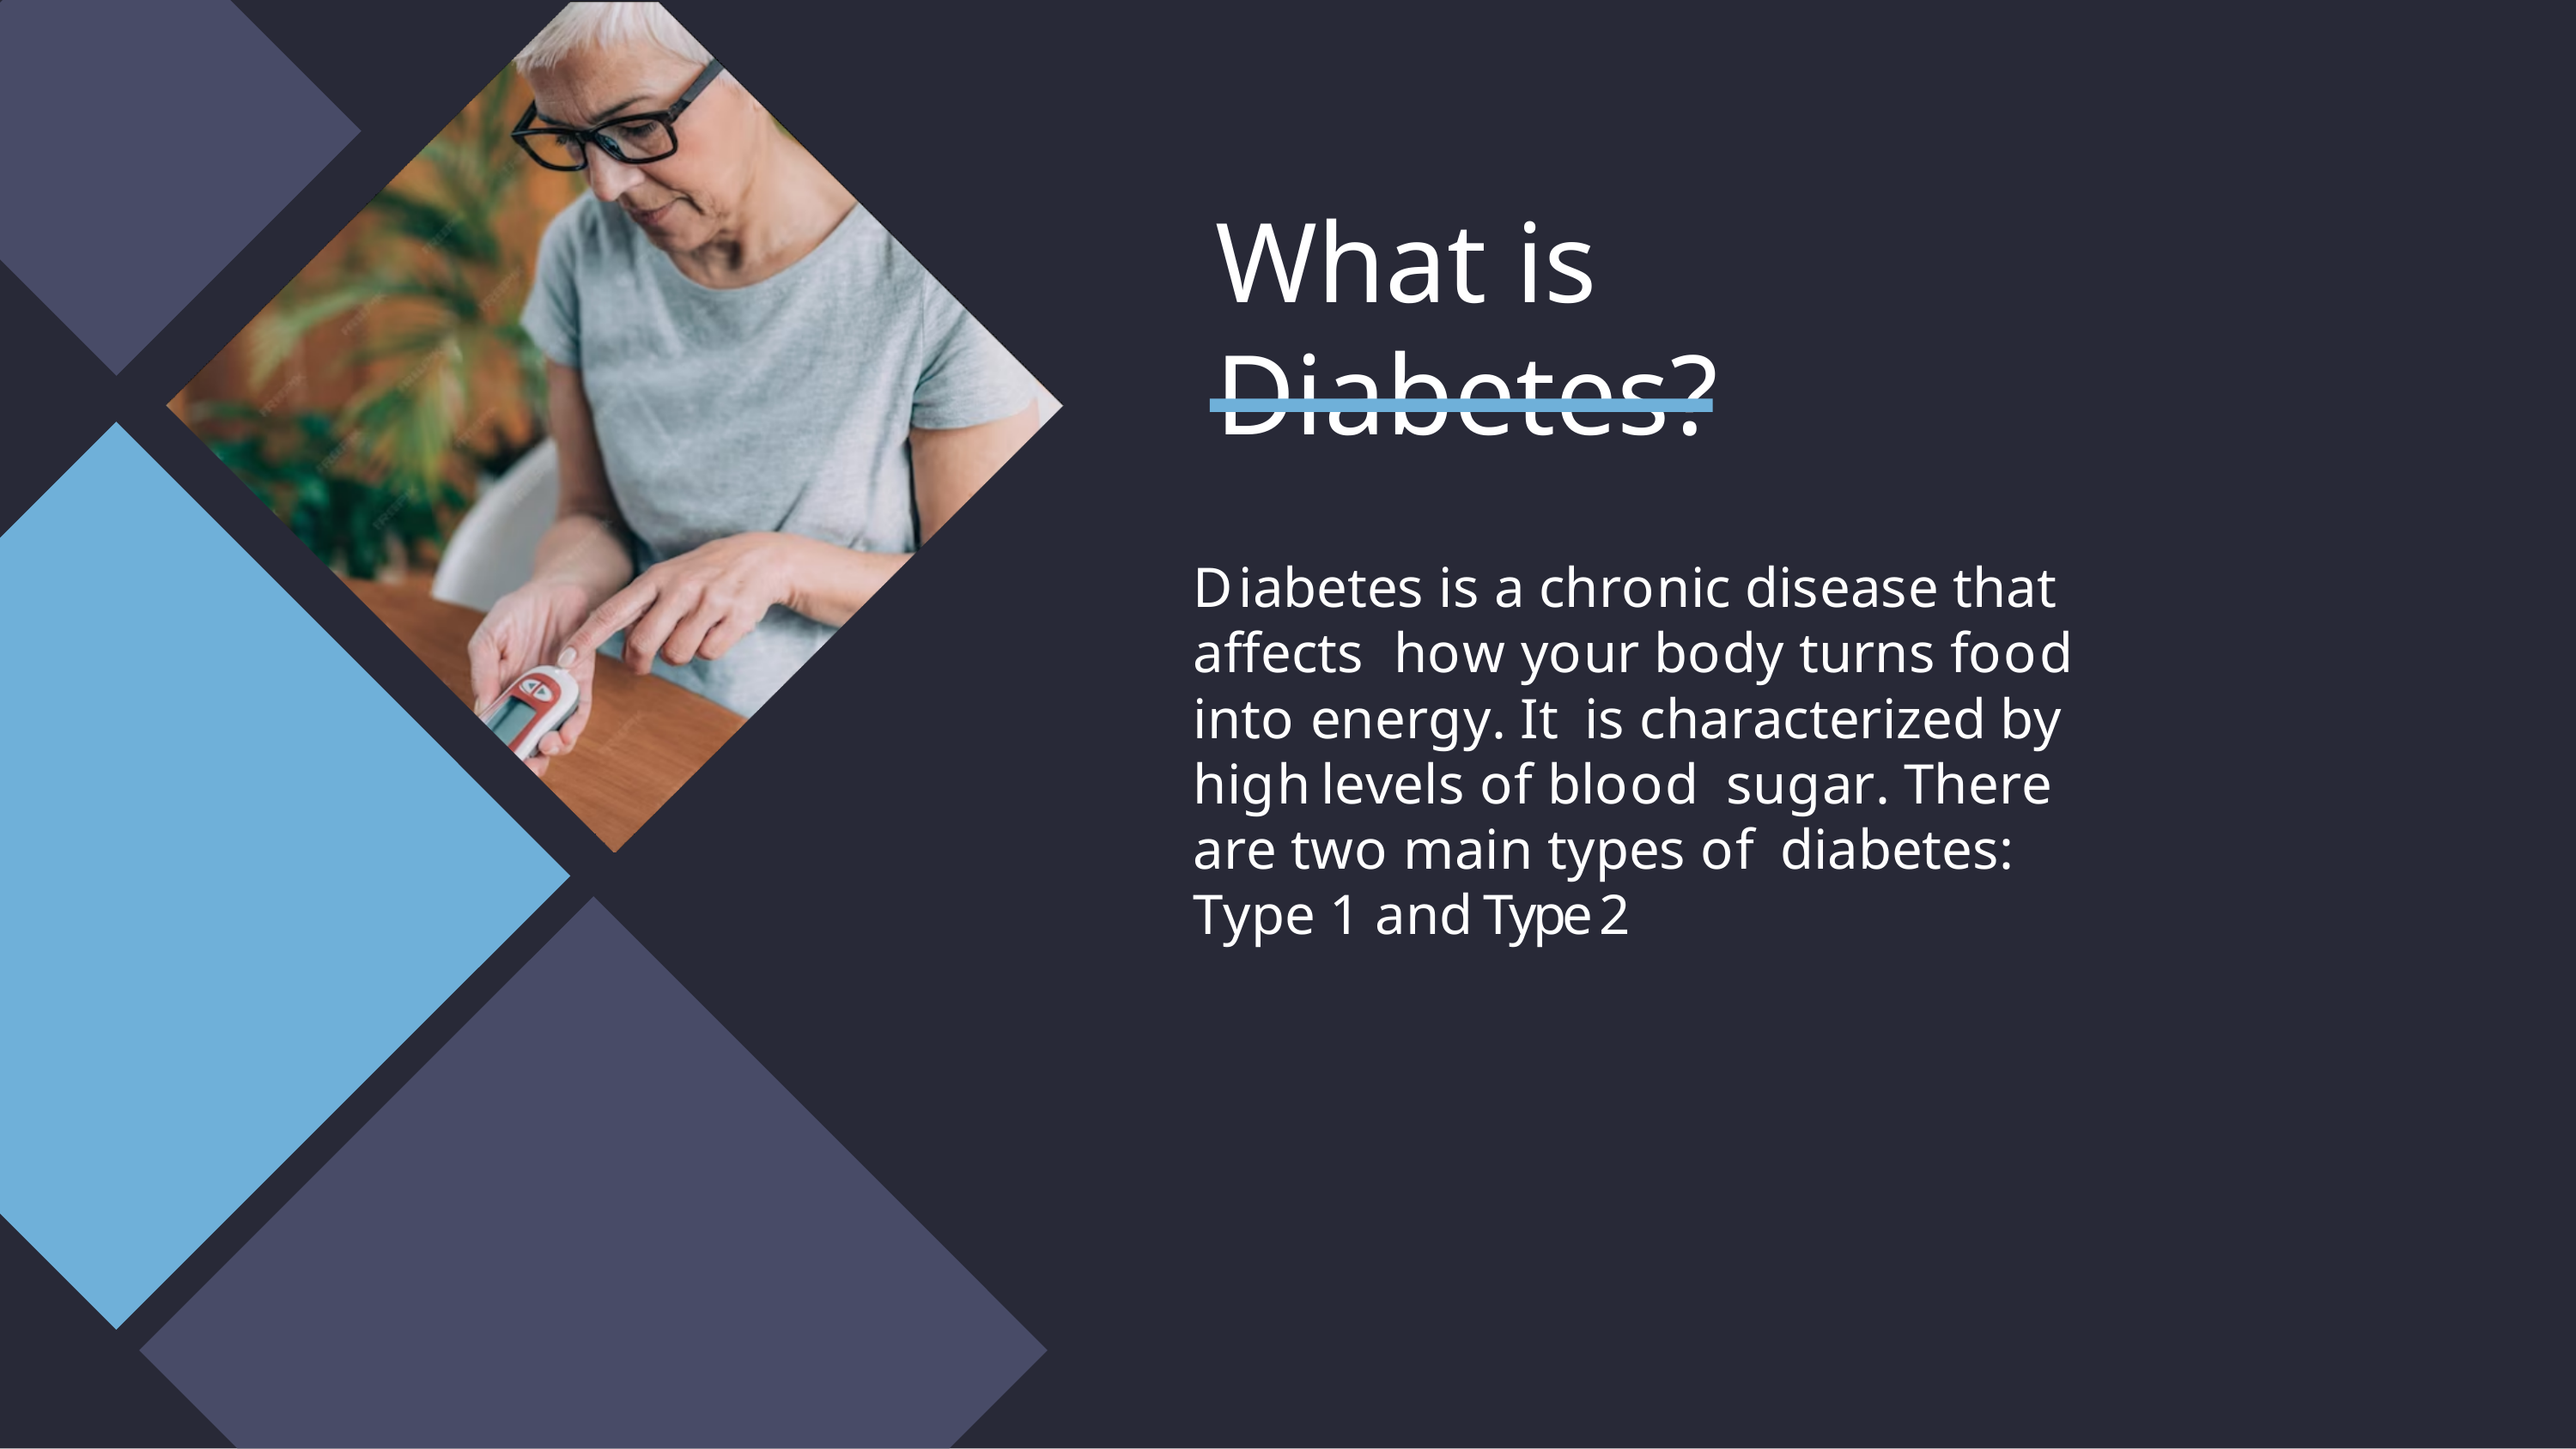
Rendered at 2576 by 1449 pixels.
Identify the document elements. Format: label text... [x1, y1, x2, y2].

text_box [0, 0, 1064, 1449]
text_box [1209, 398, 1713, 412]
text_box Diabetes is a chronic disease that affects how your body turns food into energy. It is characterized by high levels of blood sugar. There are two main types of diabetes: Type 1 and Type 2 [1191, 551, 2142, 946]
title What is Diabetes? [1213, 190, 2082, 457]
